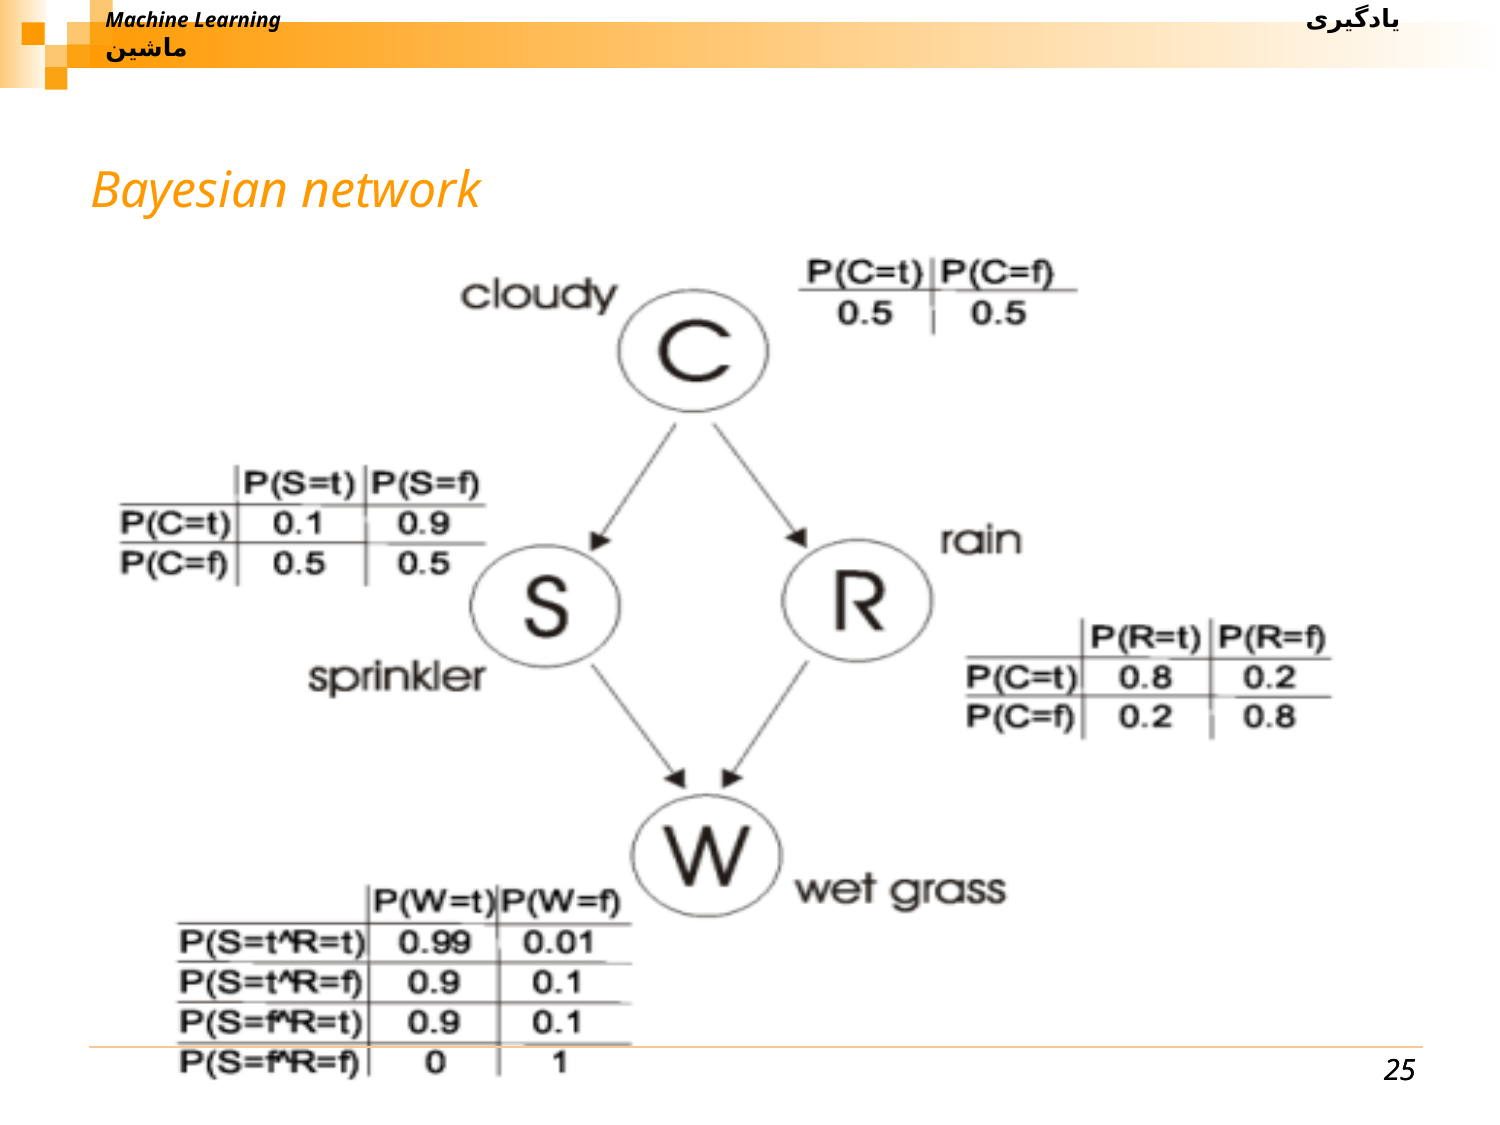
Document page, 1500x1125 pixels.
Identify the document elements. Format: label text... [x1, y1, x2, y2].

title Bayesian network [75, 75, 1425, 300]
text_box Machine Learning یادگیری ماشین [90, 22, 1471, 70]
picture [112, 1048, 1338, 1085]
text_box 25 [1080, 1023, 1431, 1099]
picture [112, 249, 1338, 1046]
